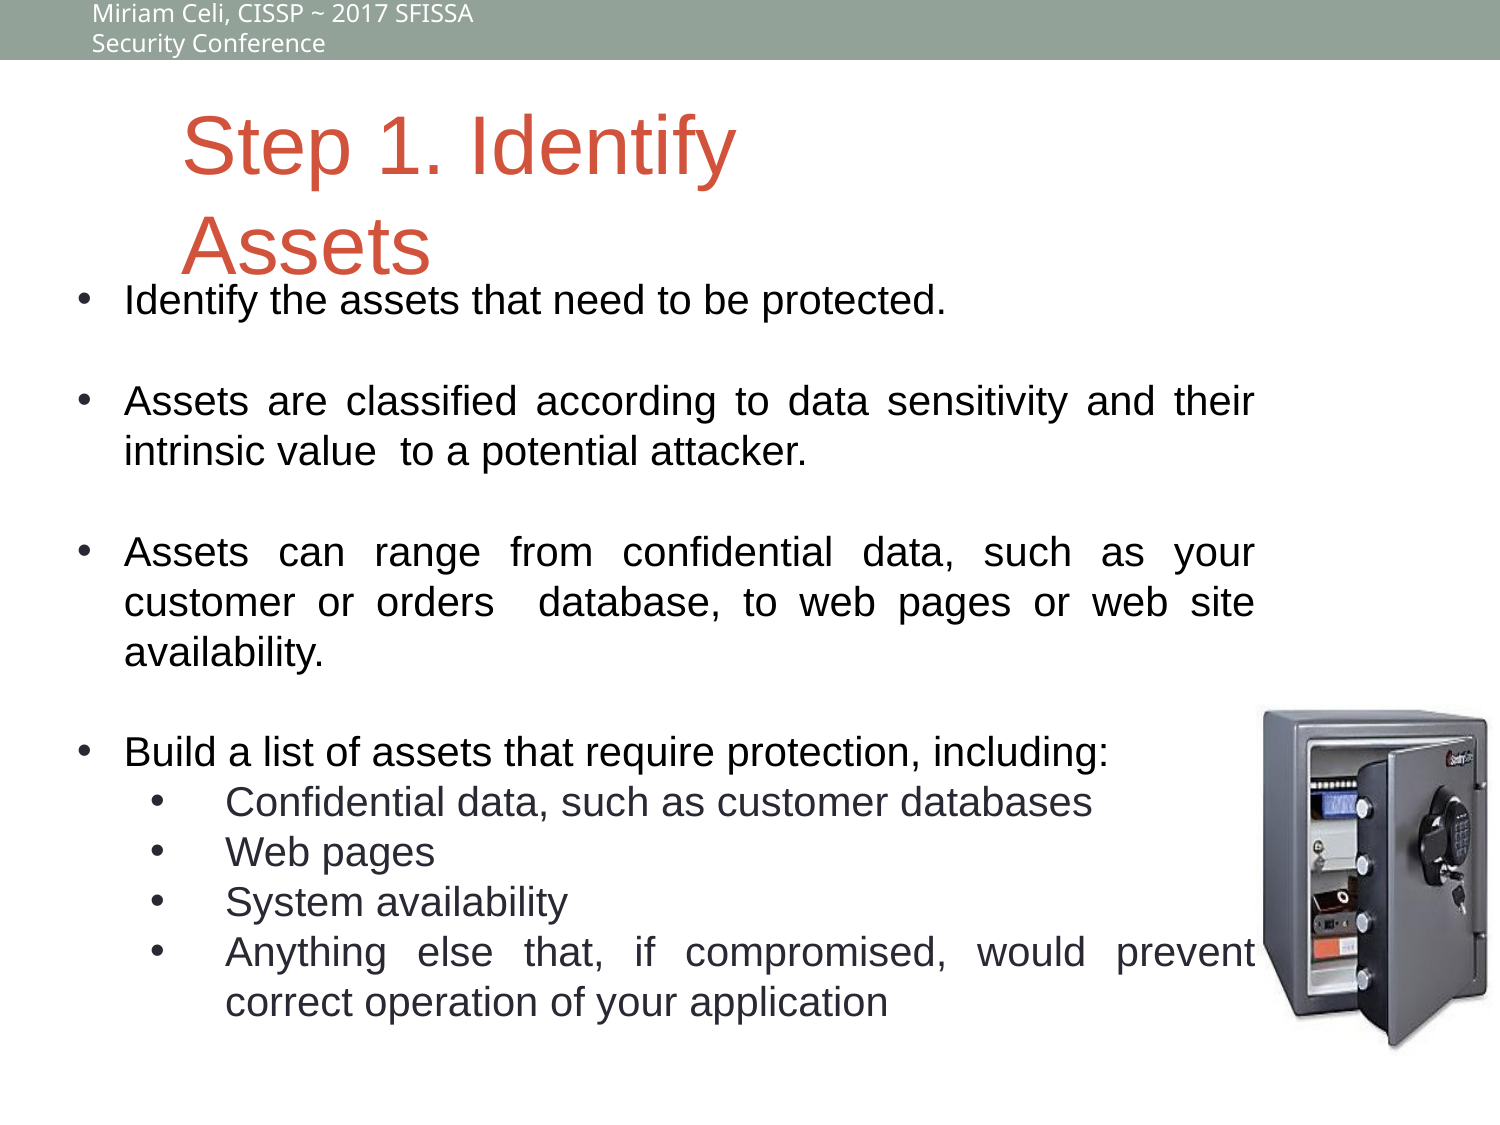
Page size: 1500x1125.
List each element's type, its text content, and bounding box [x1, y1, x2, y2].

text_box Miriam Celi, CISSP ~ 2017 SFISSA Security Conference [75, 3, 550, 57]
text_box Identify the assets that need to be protected. Assets are classified according to data sensitivity and their intrinsic value to a potential attacker. Assets can range from confidential data, such as your customer or orders database, to web pages or web site availability. Build a list of assets that require protection, including: Confidential data, such as customer databases Web pages System availability Anything else that, if compromised, would prevent correct operation of your application [74, 270, 1256, 1125]
title Step 1. Identify Assets [165, 116, 869, 270]
picture [1255, 704, 1497, 1057]
